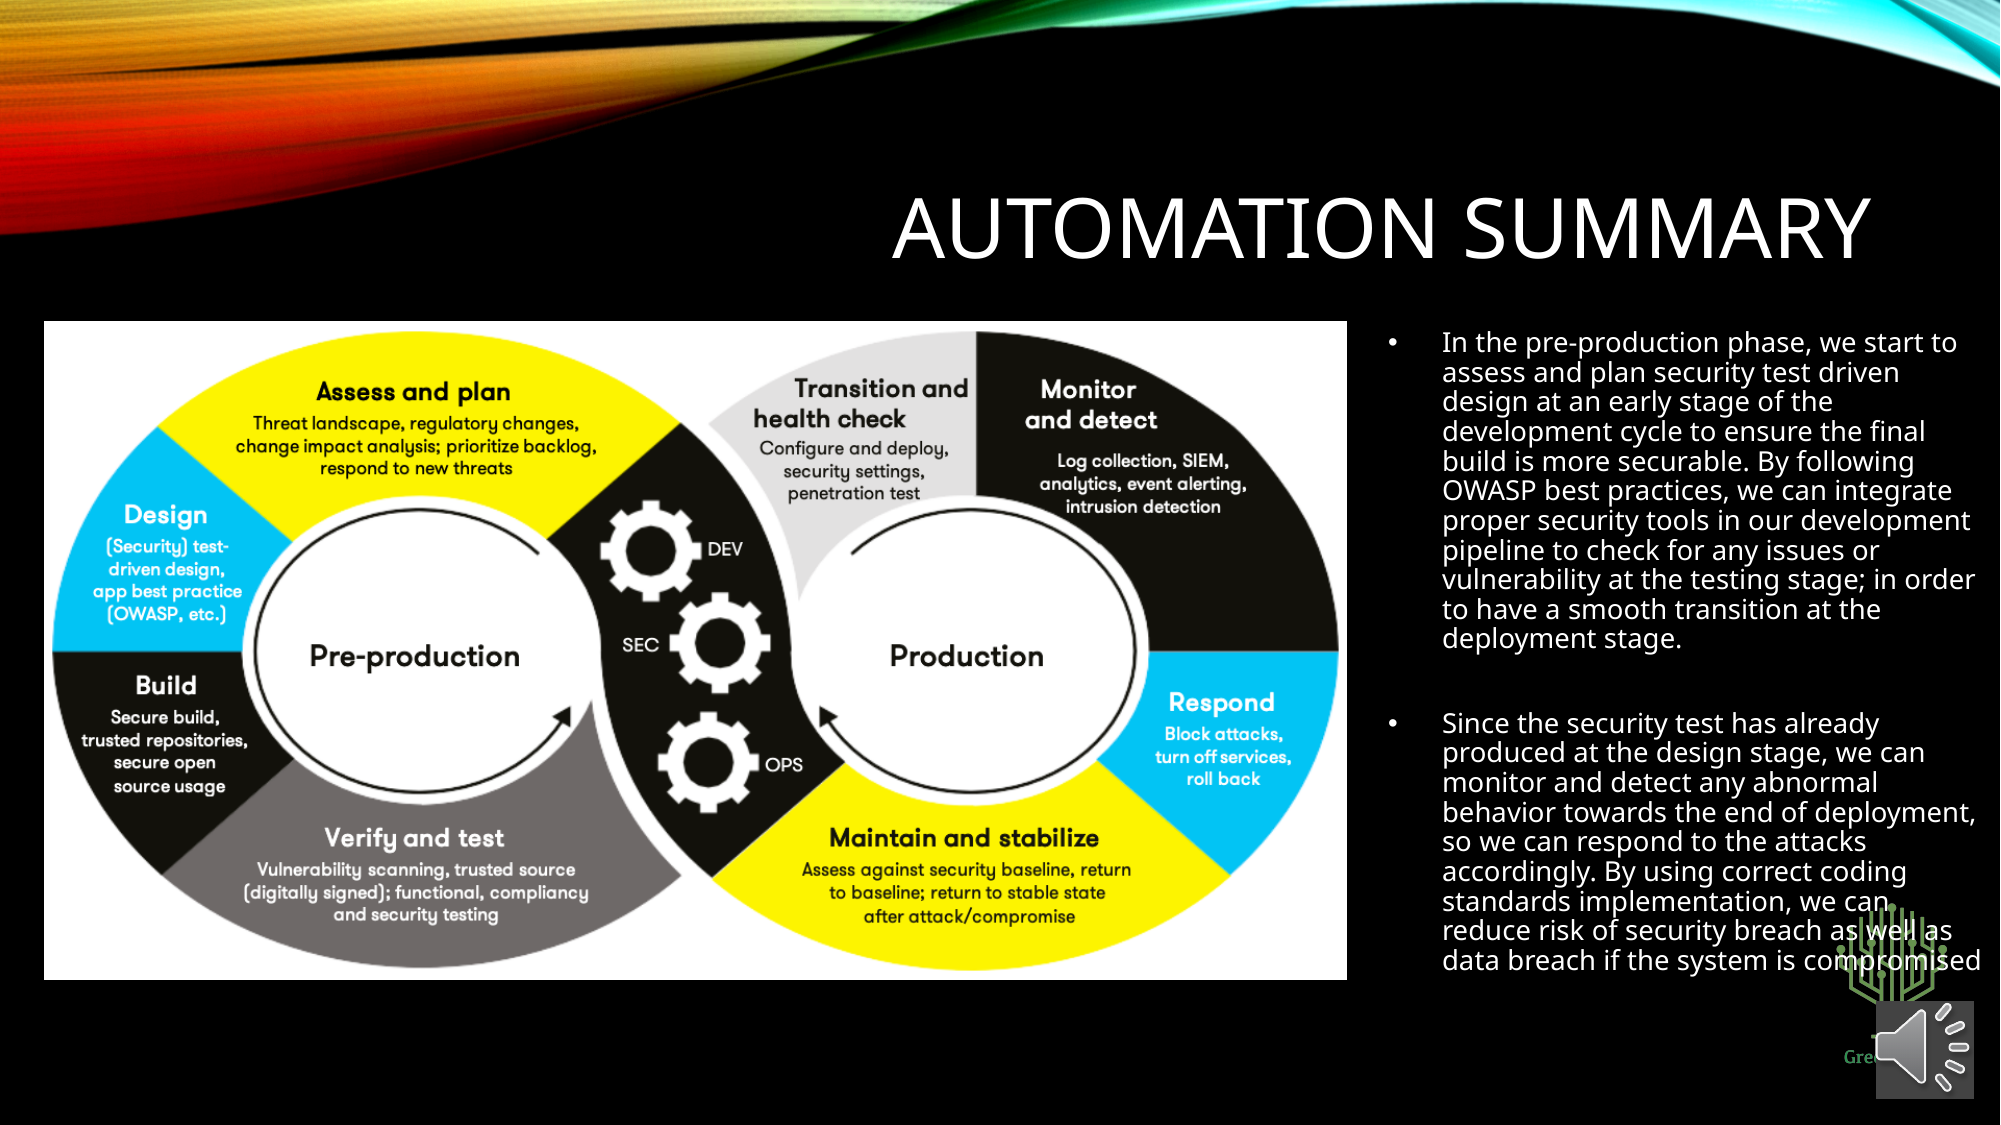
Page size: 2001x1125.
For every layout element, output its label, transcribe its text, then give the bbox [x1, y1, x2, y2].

picture [1817, 892, 1976, 1101]
title AUTOMATION SUMMARY [474, 125, 1888, 338]
text_box In the pre-production phase, we start to assess and plan security test driven design at an early stage of the development cycle to ensure the final build is more securable. By following OWASP best practices, we can integrate proper security tools in our development pipeline to check for any issues or vulnerability at the testing stage; in order to have a smooth transition at the deployment stage. Since the security test has already produced at the design stage, we can monitor and detect any abnormal behavior towards the end of deployment, so we can respond to the attacks accordingly. By using correct coding standards implementation, we can reduce risk of security breach as well as data breach if the system is compromised [1355, 321, 2000, 1022]
picture [0, 0, 2000, 237]
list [44, 320, 1348, 980]
